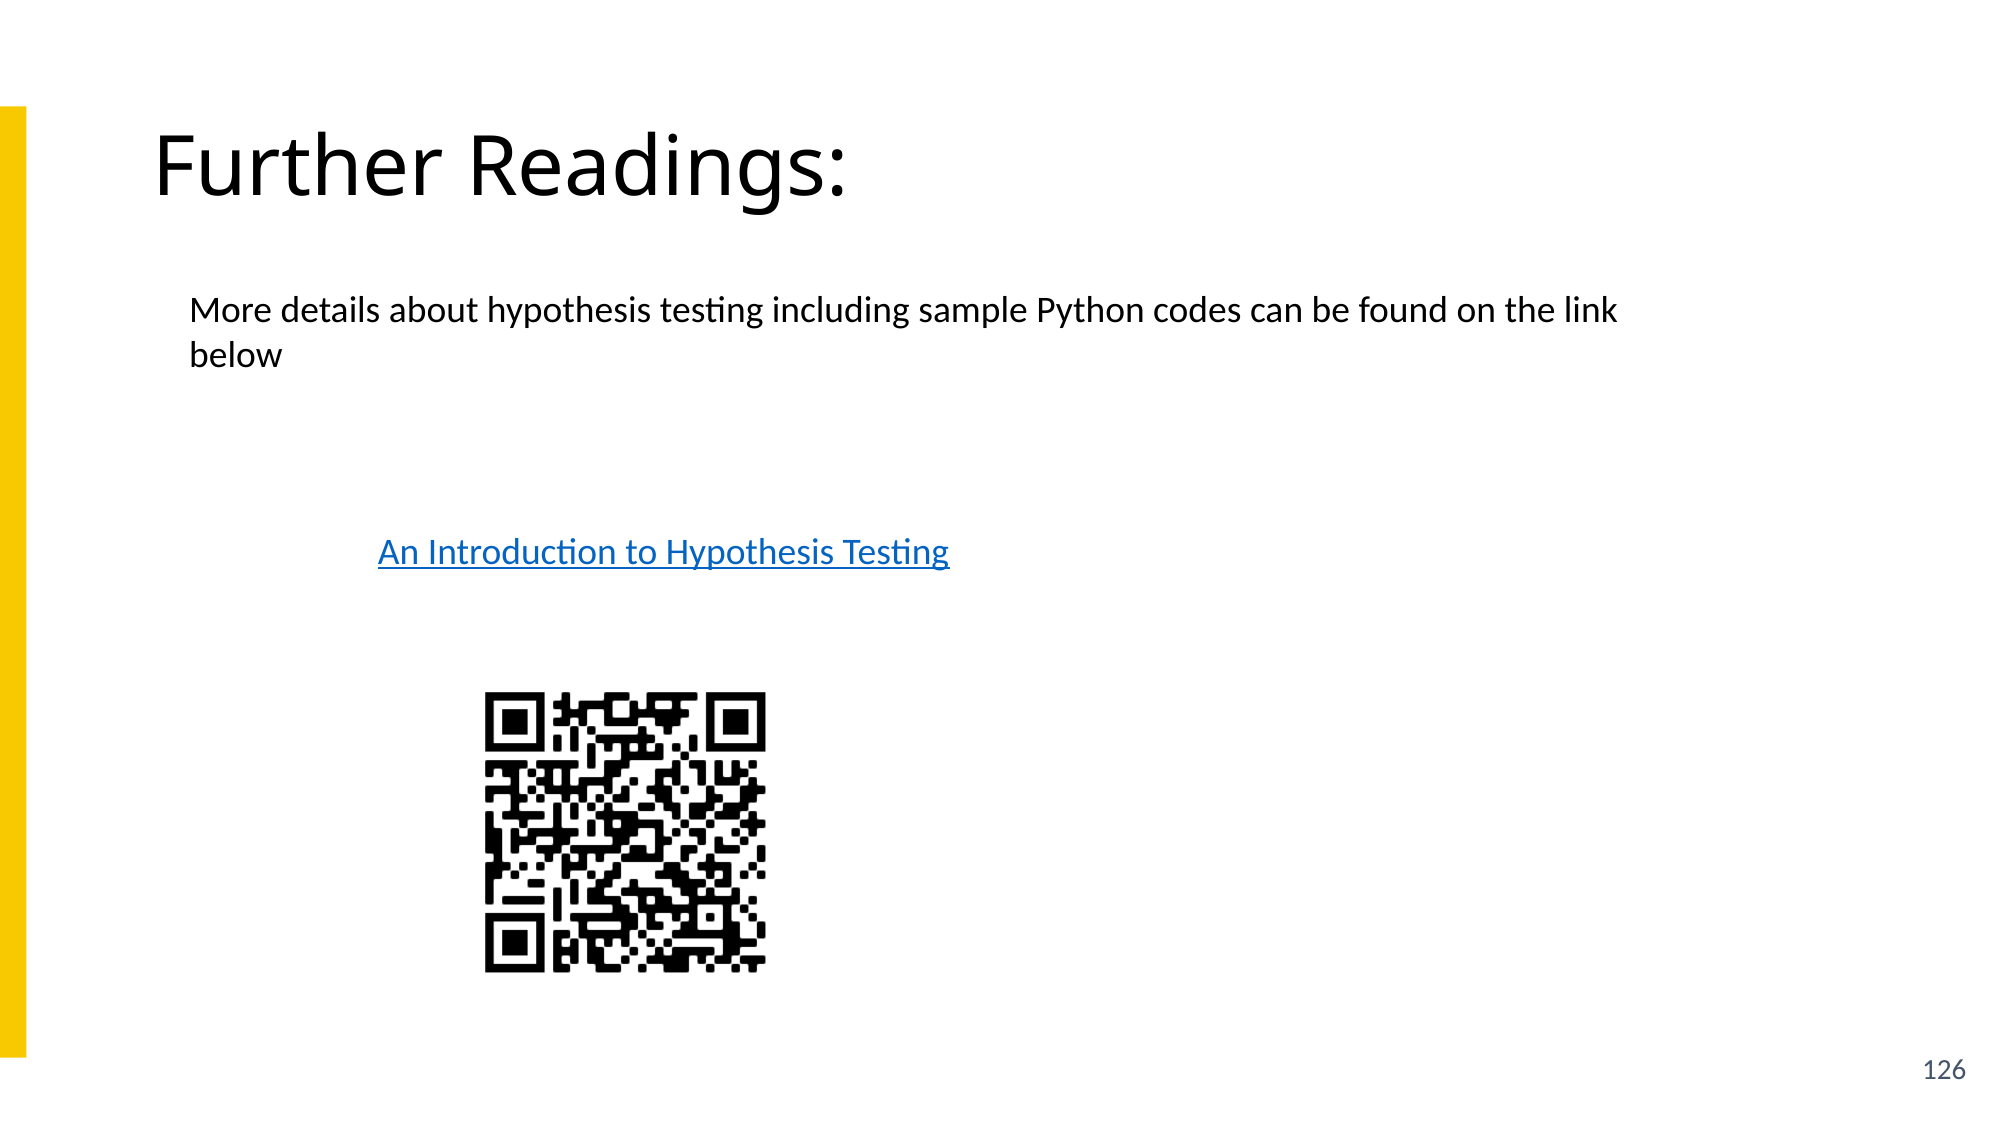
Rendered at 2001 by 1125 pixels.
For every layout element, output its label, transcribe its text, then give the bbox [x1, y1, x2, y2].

text_box 126 [1531, 1038, 1982, 1098]
title Further Readings: [137, 59, 1863, 278]
text_box More details about hypothesis testing including sample Python codes can be found on the link below [174, 277, 1707, 382]
picture [444, 651, 808, 1015]
text_box [0, 105, 27, 1059]
text_box An Introduction to Hypothesis Testing [363, 519, 965, 580]
